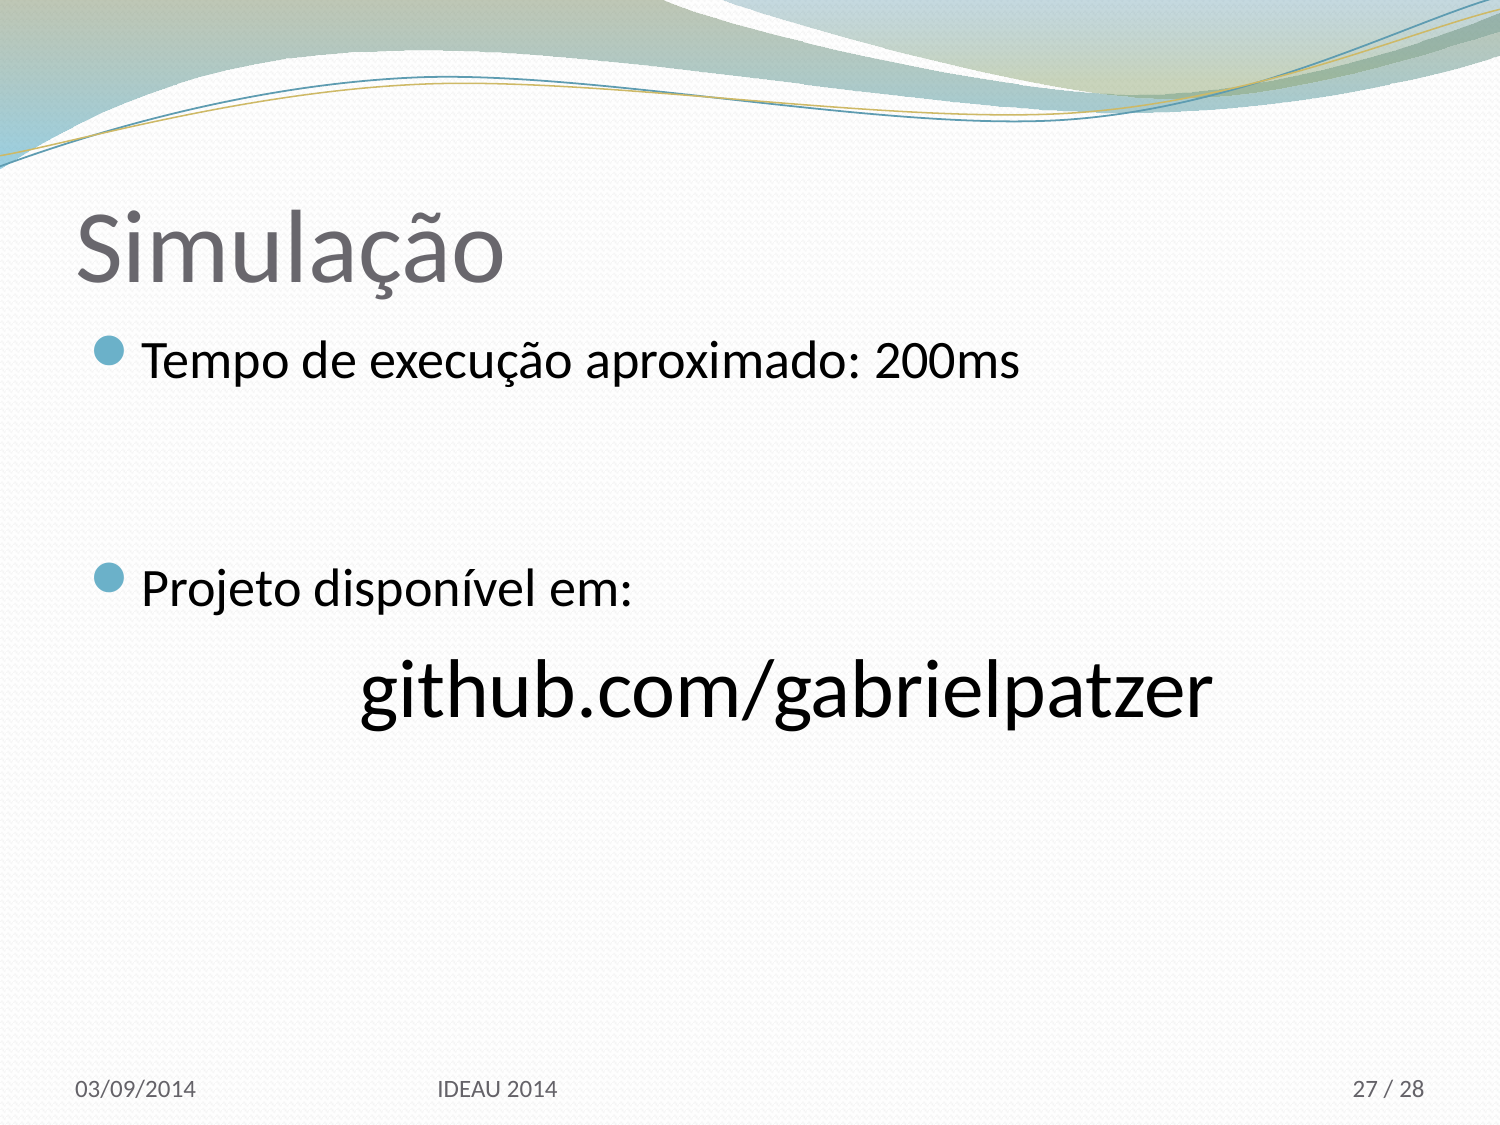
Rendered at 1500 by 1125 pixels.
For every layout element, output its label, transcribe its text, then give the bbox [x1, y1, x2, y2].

footer IDEAU 2014 [437, 1042, 988, 1103]
title Simulação [75, 115, 1425, 303]
slide_number 27 / 28 [1299, 1042, 1425, 1103]
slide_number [75, 1042, 425, 1103]
list Tempo de execução aproximado: 200ms Projeto disponível em: github.com/gabrielpatzer [75, 317, 1425, 1038]
